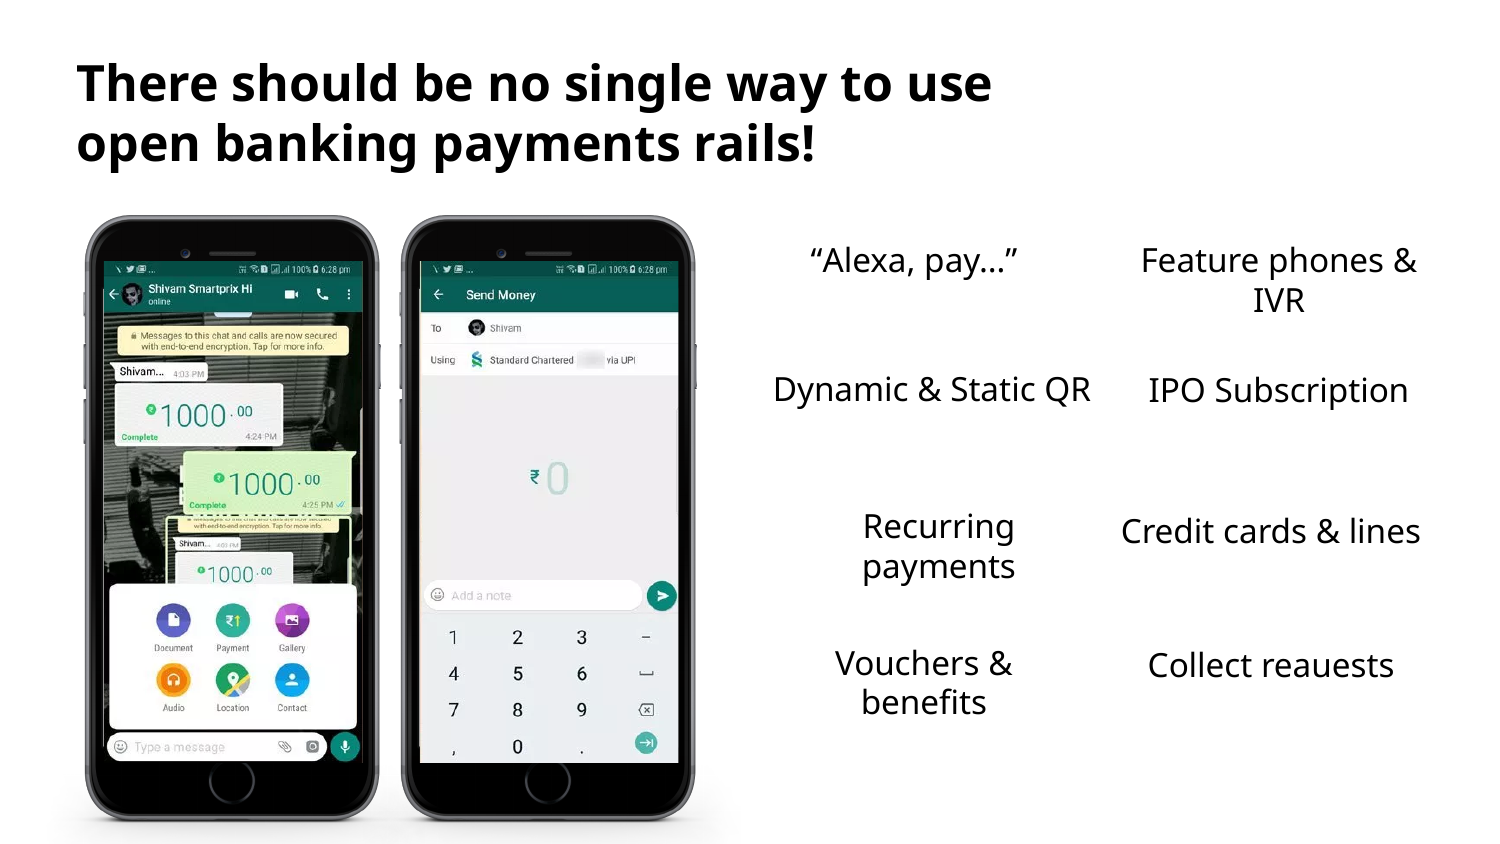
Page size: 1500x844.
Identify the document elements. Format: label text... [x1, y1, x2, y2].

text_box Feature phones & IVR [1099, 224, 1460, 335]
picture [46, 215, 742, 844]
text_box Dynamic & Static QR [757, 353, 1107, 464]
text_box Vouchers & benefits [757, 626, 1091, 737]
text_box Recurring payments [772, 490, 1107, 601]
text_box IPO Subscription [1112, 354, 1447, 465]
text_box “Alexa, pay…” [747, 224, 1082, 335]
text_box Credit cards & lines [1107, 495, 1439, 599]
text_box There should be no single way to use open banking payments rails! [61, 36, 1026, 187]
text_box Collect reauests [1104, 629, 1439, 740]
